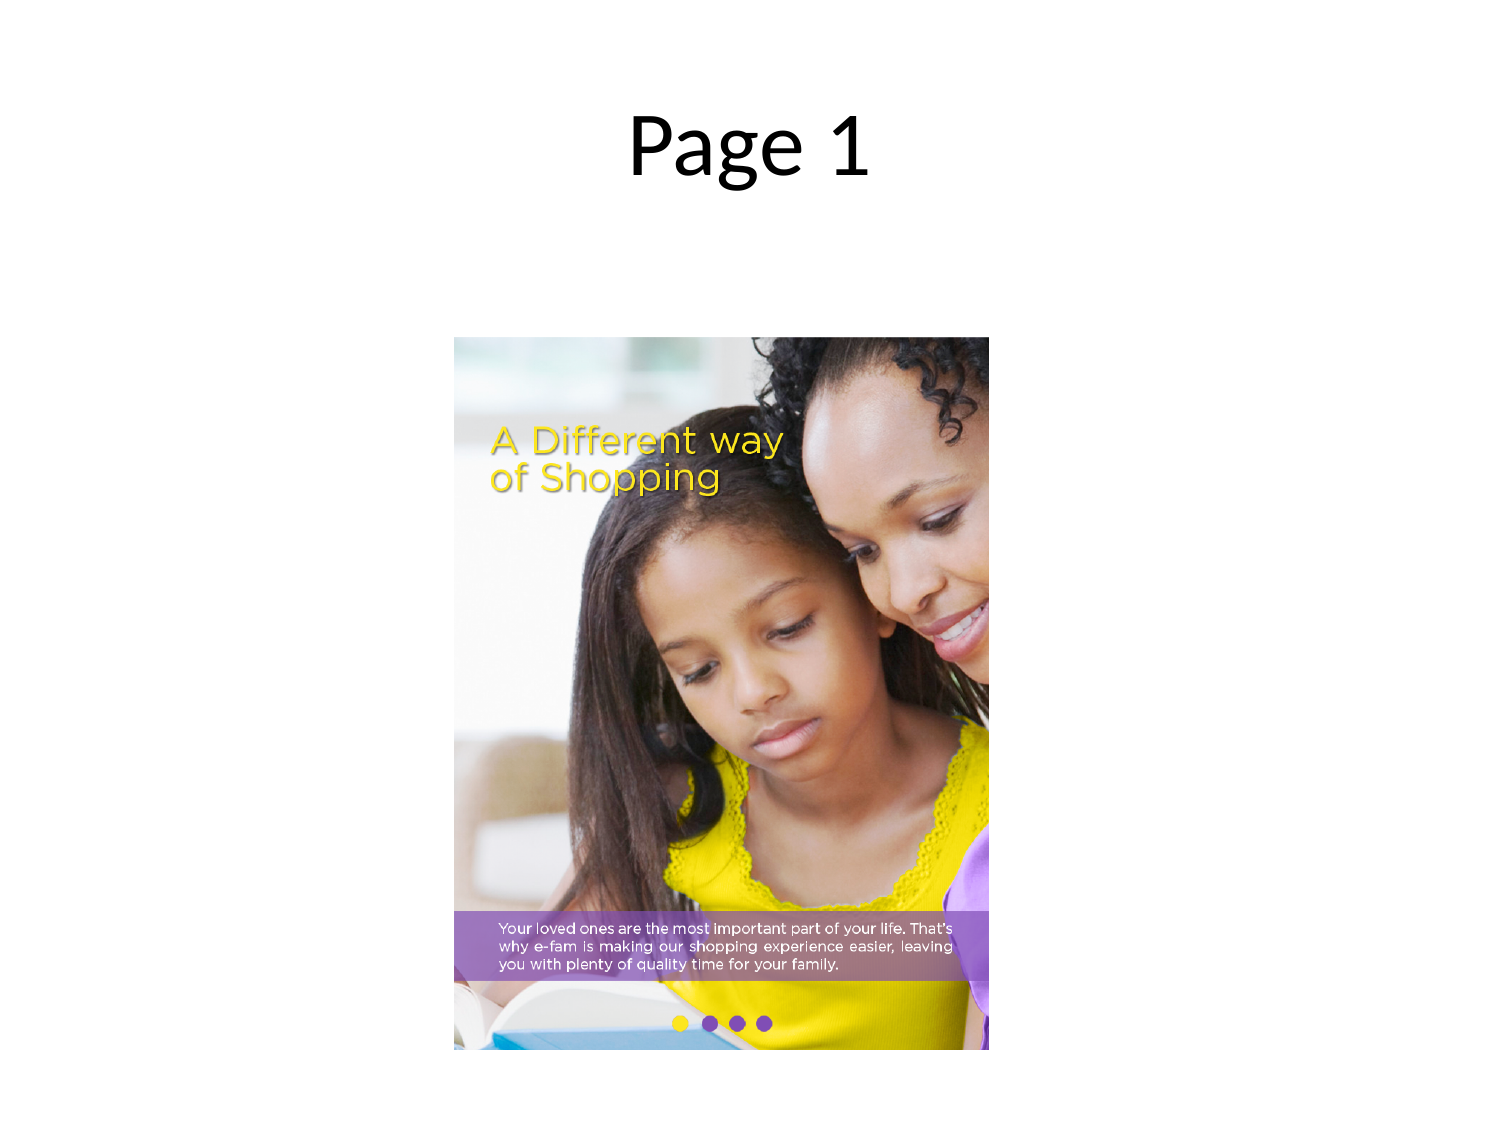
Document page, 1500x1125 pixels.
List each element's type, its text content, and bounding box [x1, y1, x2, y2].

picture [454, 337, 990, 1051]
title Page 1 [75, 45, 1425, 233]
